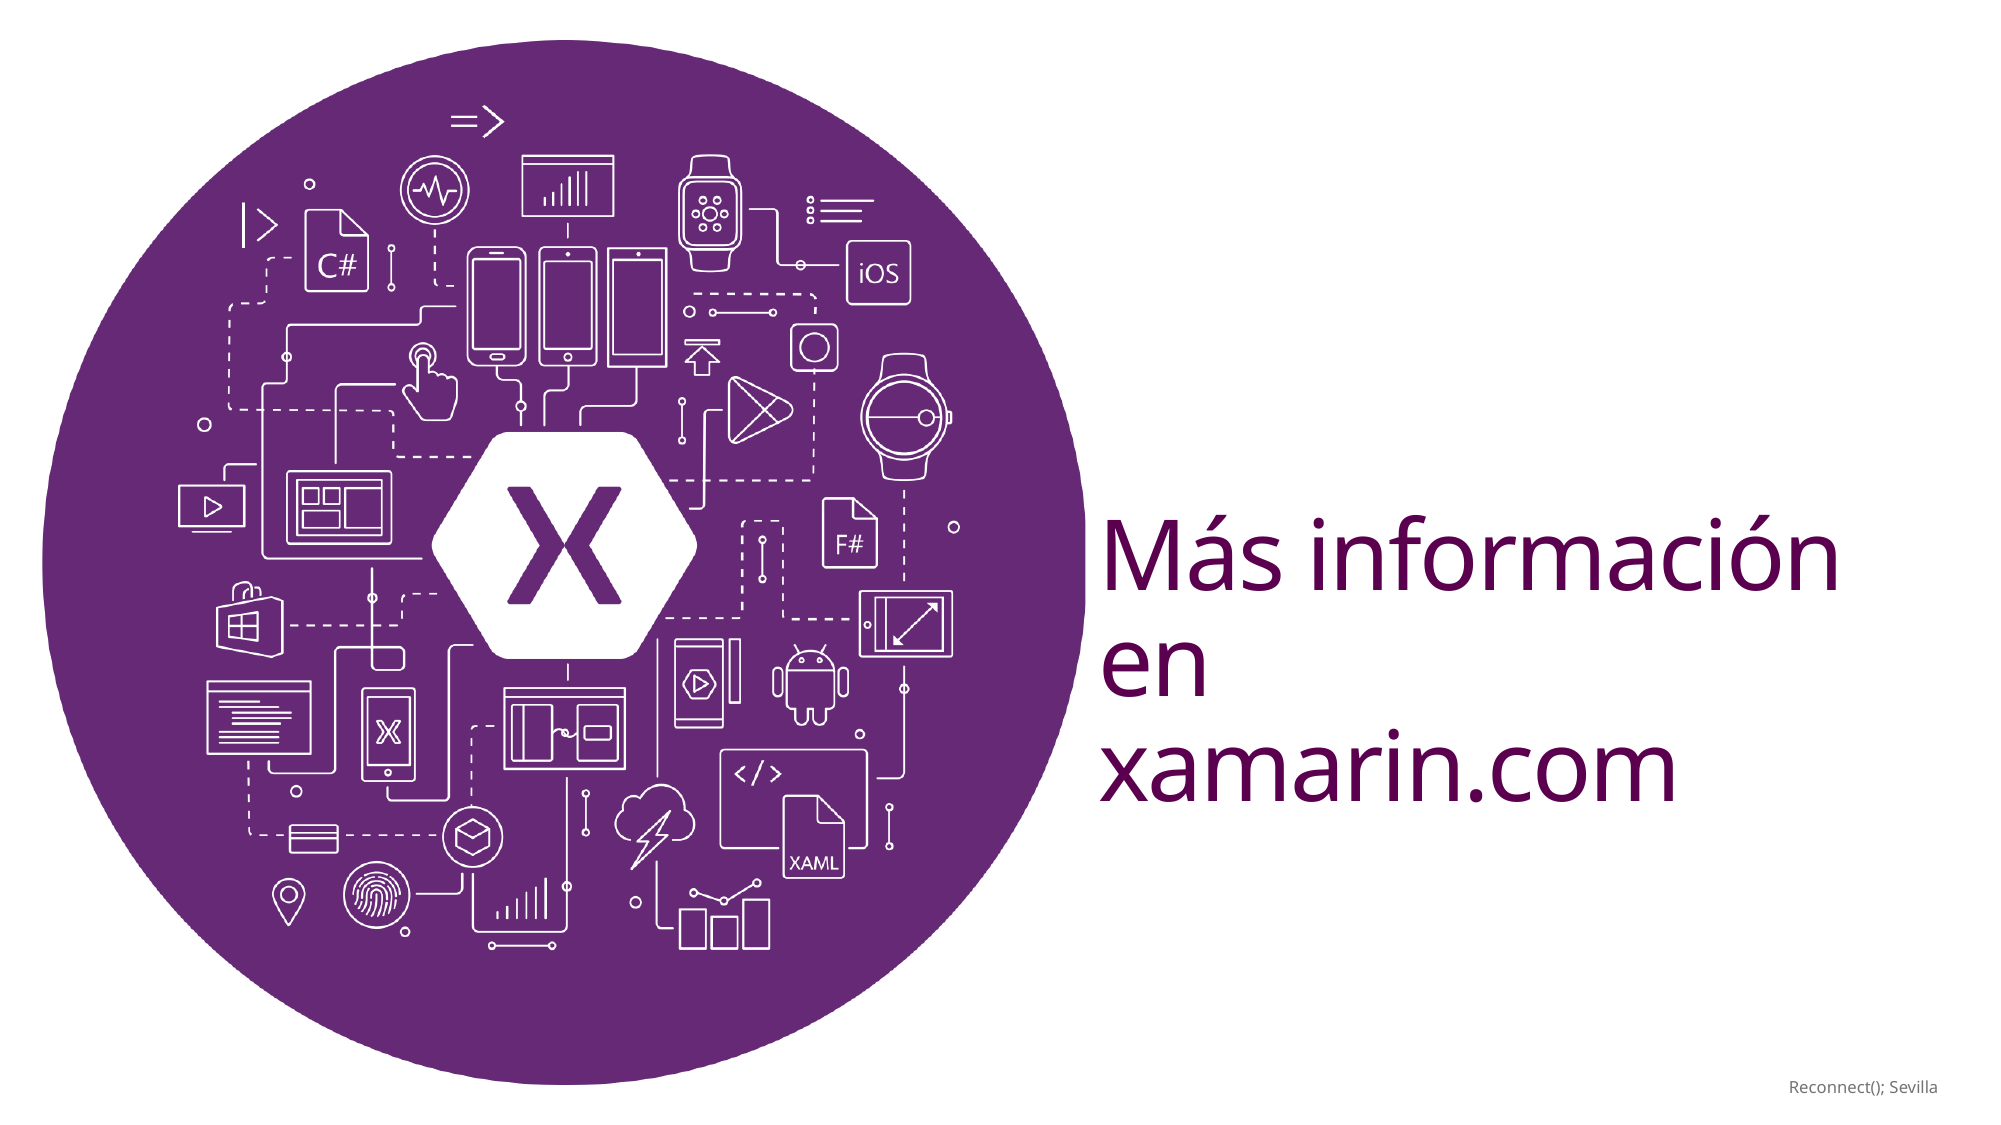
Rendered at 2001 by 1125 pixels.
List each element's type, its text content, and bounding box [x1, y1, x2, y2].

picture [42, 40, 1086, 1085]
text_box Más información en xamarin.com [1086, 498, 1885, 627]
